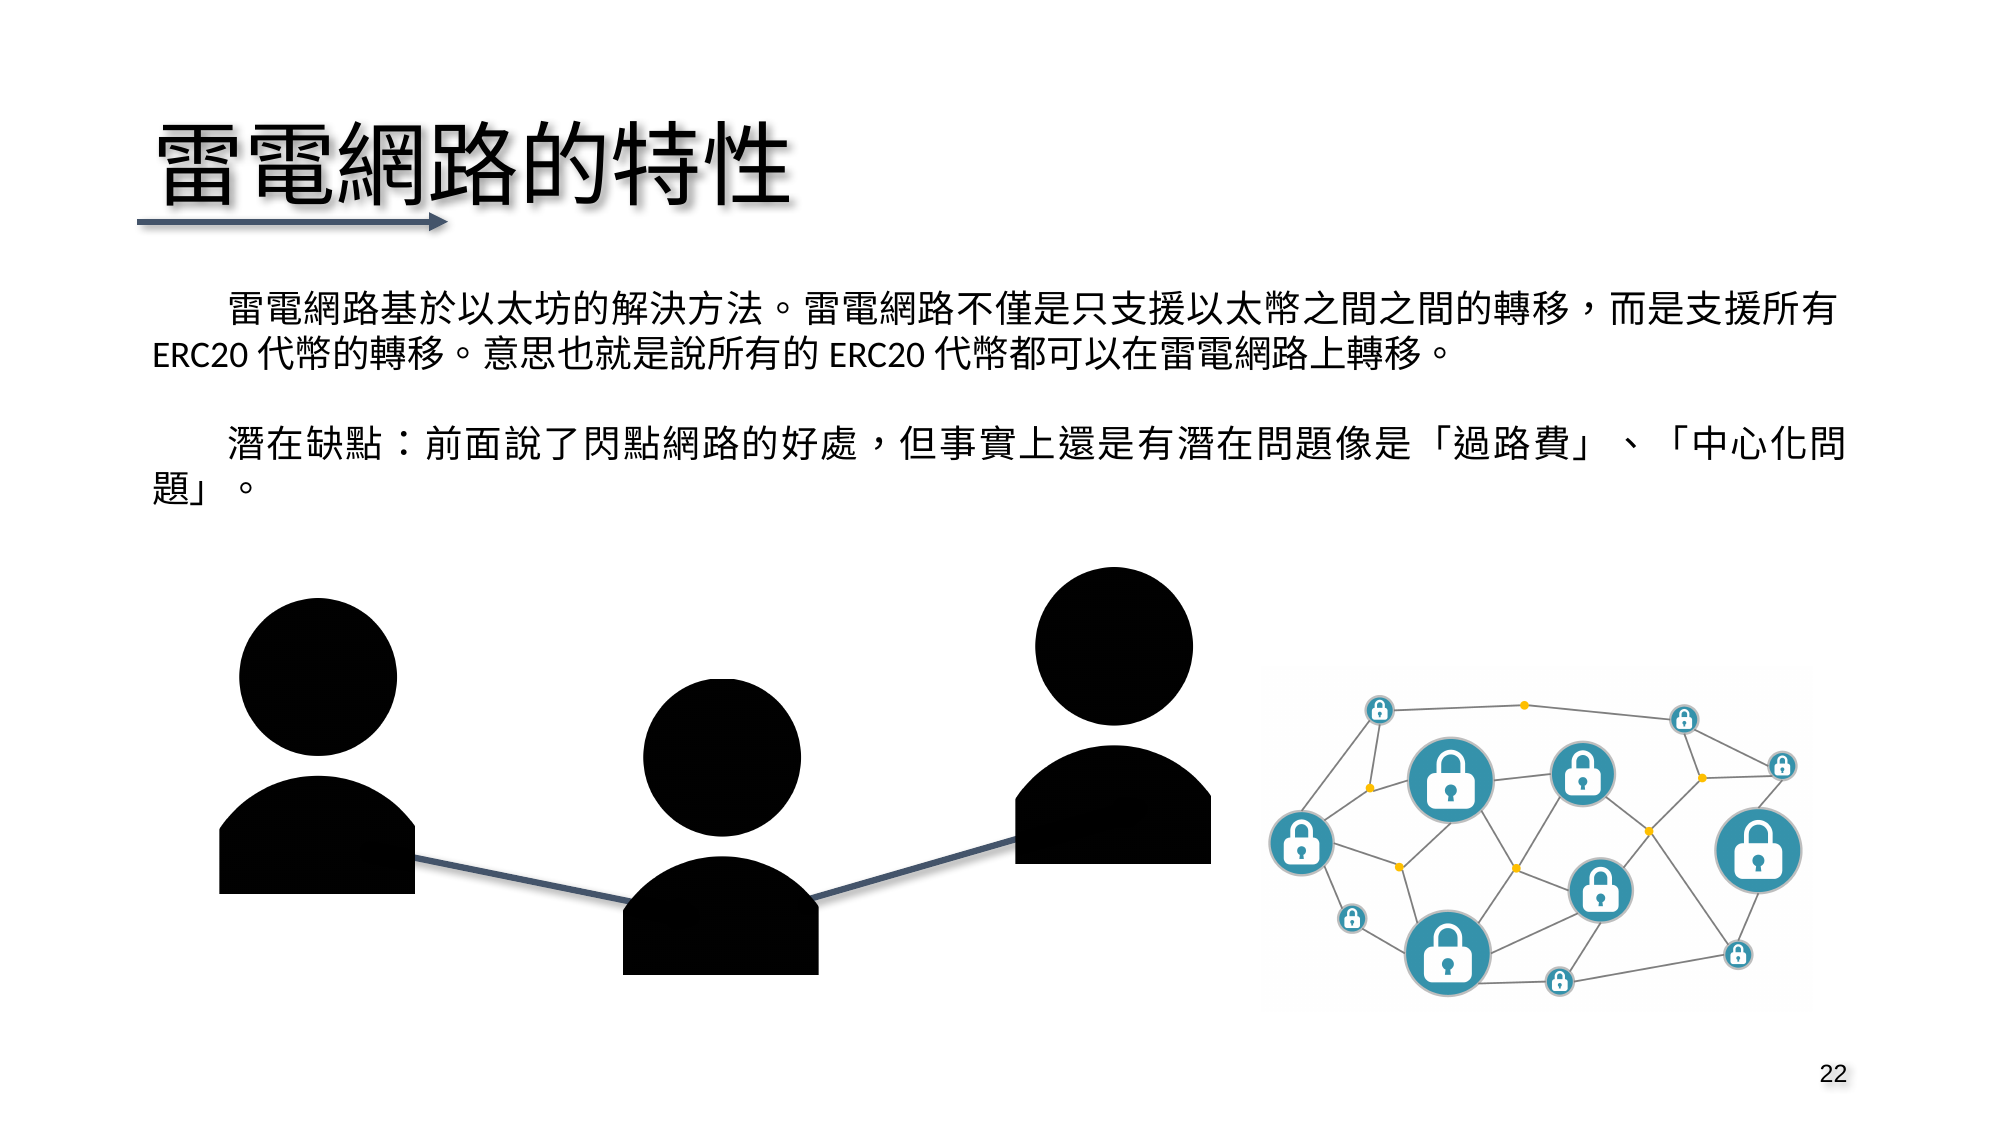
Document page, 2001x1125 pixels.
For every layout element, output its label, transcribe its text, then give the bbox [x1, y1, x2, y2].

title 雷電網路的特性 [137, 59, 1863, 277]
text_box 雷電網路基於以太坊的解決方法。雷電網路不僅是只支援以太幣之間之間的轉移，而是支援所有ERC20代幣的轉移。意思也就是說所有的ERC20代幣都可以在雷電網路上轉移。 潛在缺點：前面說了閃點網路的好處，但事實上還是有潛在問題像是「過路費」、「中心化問題」。 [137, 277, 1863, 607]
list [219, 598, 415, 894]
picture [623, 678, 819, 975]
picture [1015, 567, 1211, 864]
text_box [819, 803, 1138, 902]
slide_number 22 [1761, 1042, 1863, 1103]
picture [1261, 666, 1813, 1012]
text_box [362, 847, 623, 914]
